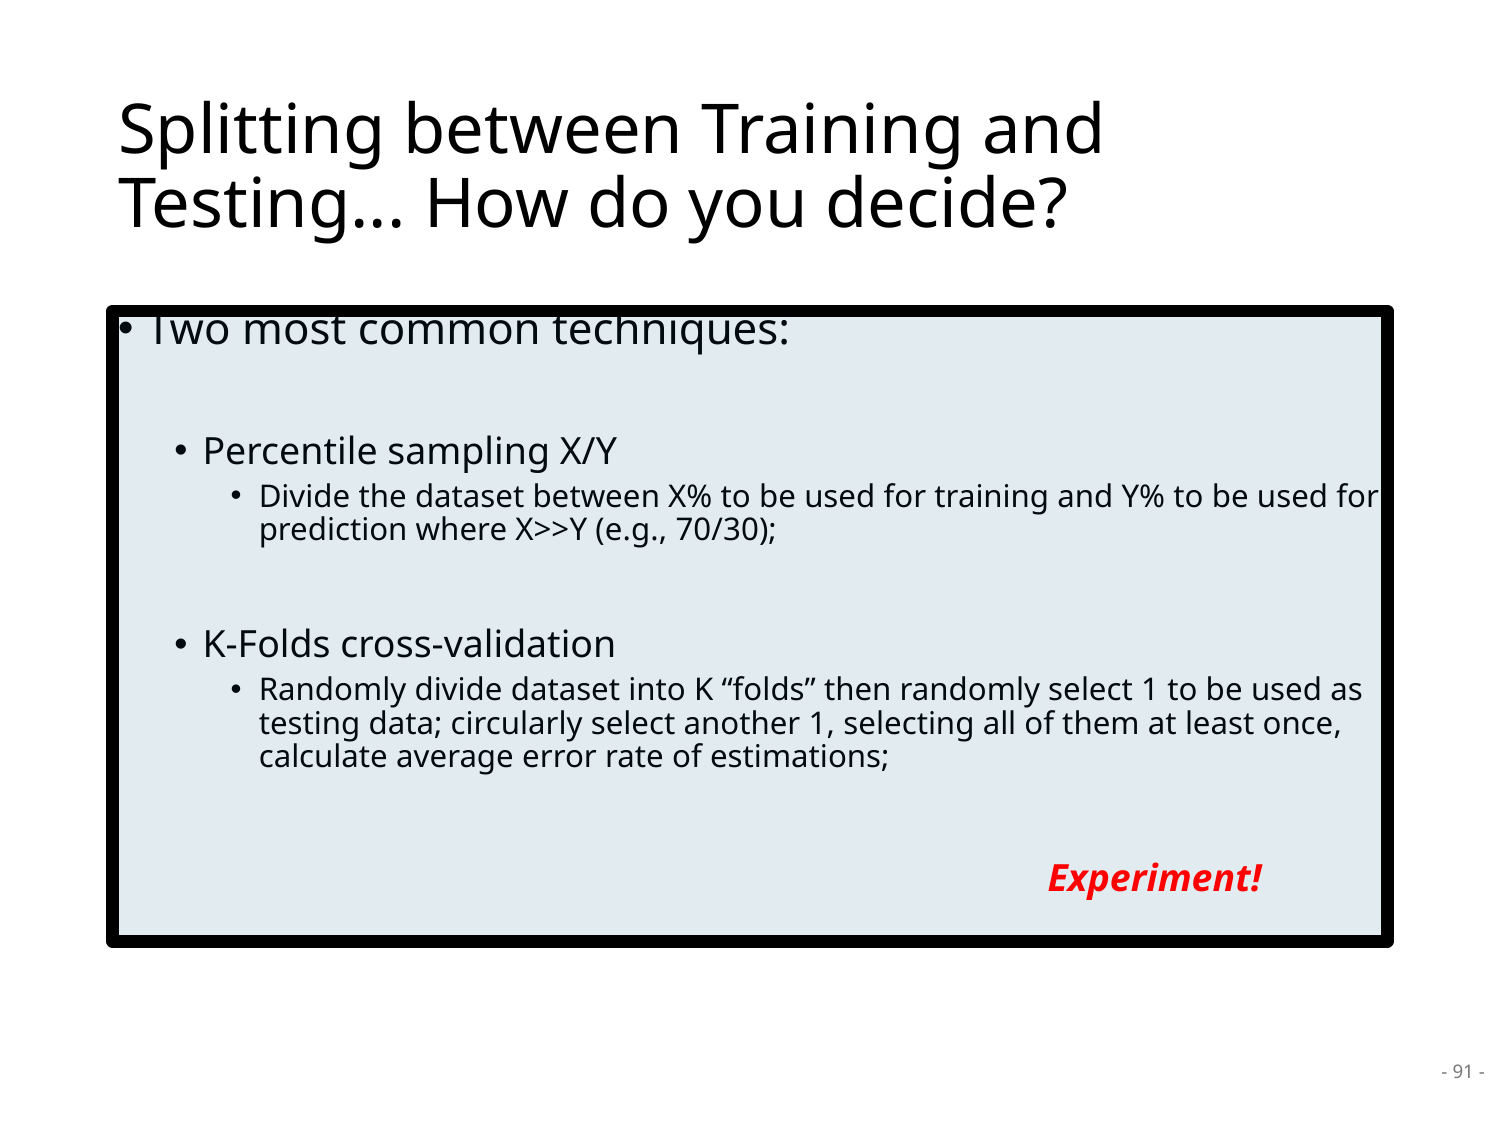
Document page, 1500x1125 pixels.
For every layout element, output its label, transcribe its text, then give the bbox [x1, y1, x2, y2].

title Splitting between Training and Testing... How do you decide? [103, 59, 1397, 278]
list Two most common techniques: Percentile sampling X/Y Divide the dataset between X% to be used for training and Y% to be used for prediction where X>>Y (e.g., 70/30); K-Folds cross-validation Randomly divide dataset into K “folds” then randomly select 1 to be used as testing data; circularly select another 1, selecting all of them at least once, calculate average error rate of estimations; [103, 299, 1397, 1014]
text_box [112, 311, 1388, 942]
slide_number - 91 - [1162, 1042, 1500, 1103]
text_box Experiment! [1032, 846, 1277, 907]
